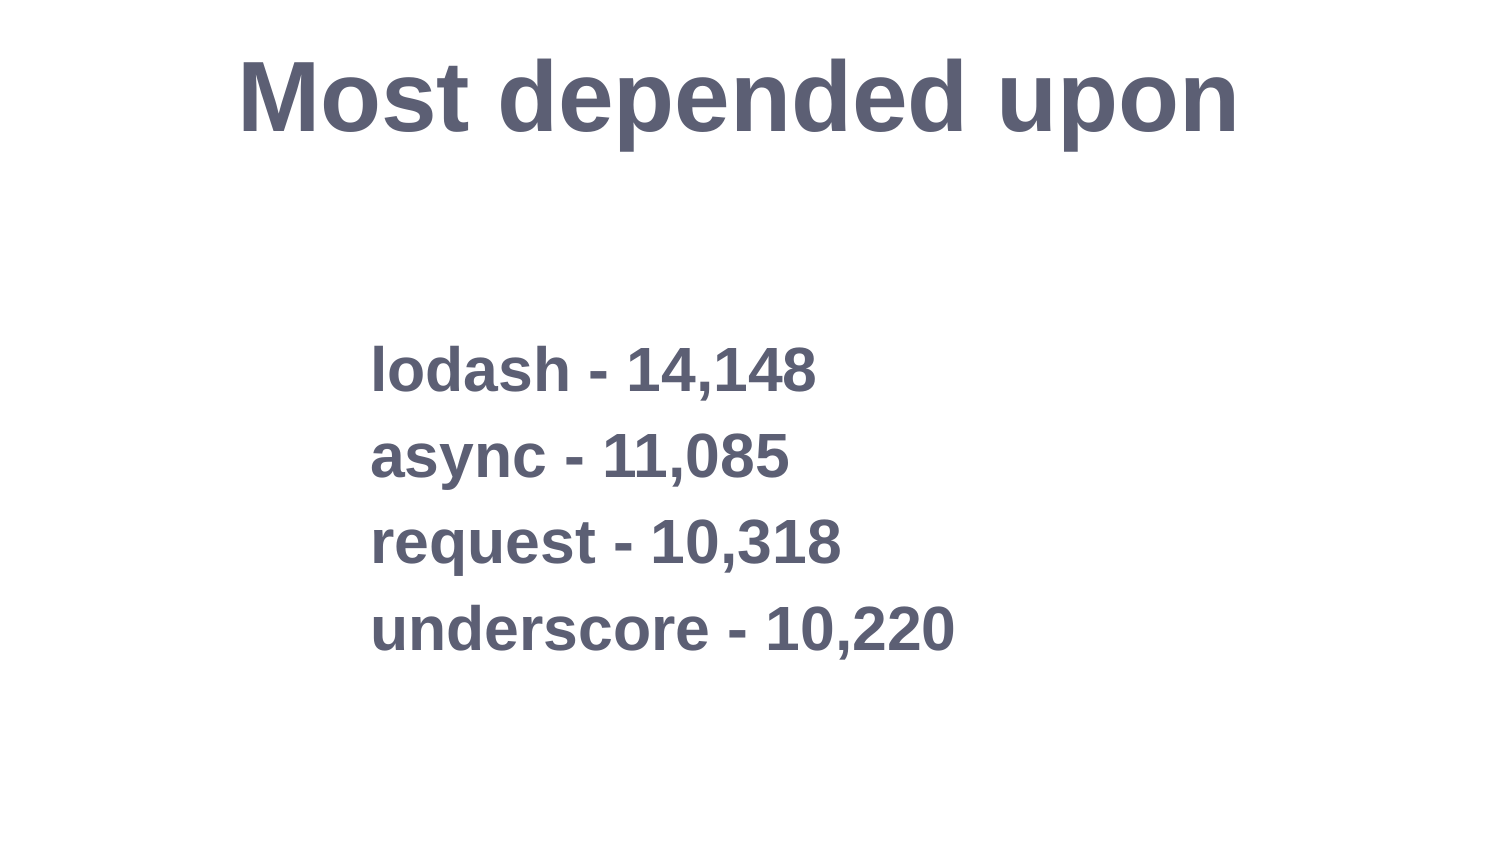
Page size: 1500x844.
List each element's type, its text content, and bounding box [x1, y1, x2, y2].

text_box lodash - 14,148 async - 11,085 request - 10,318 underscore - 10,220 [355, 302, 1145, 678]
title Most depended upon [137, 13, 1341, 190]
